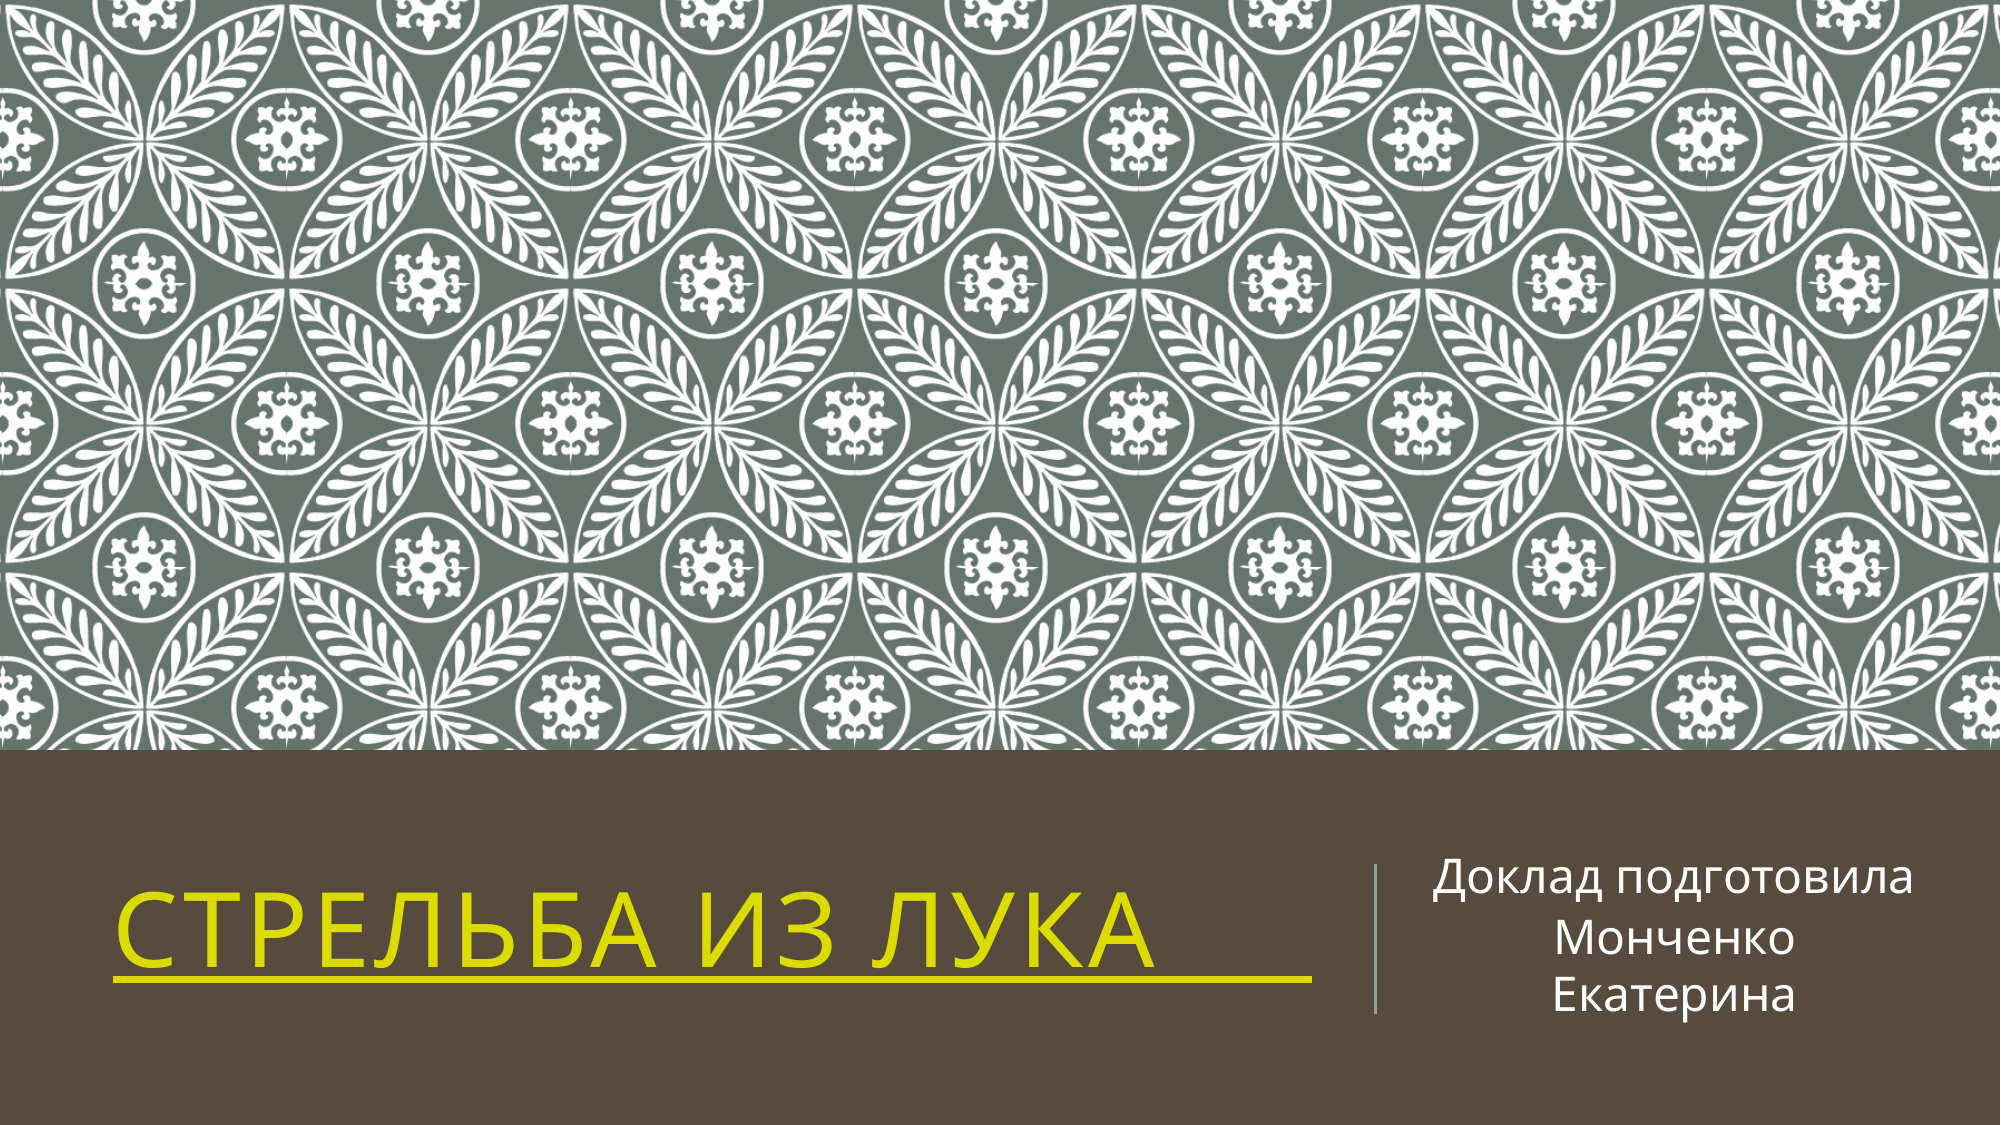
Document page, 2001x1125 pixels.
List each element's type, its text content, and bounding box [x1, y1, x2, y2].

subtitle Доклад подготовила Монченко Екатерина [1412, 813, 1938, 1054]
title Стрельба из лука [75, 813, 1350, 1054]
